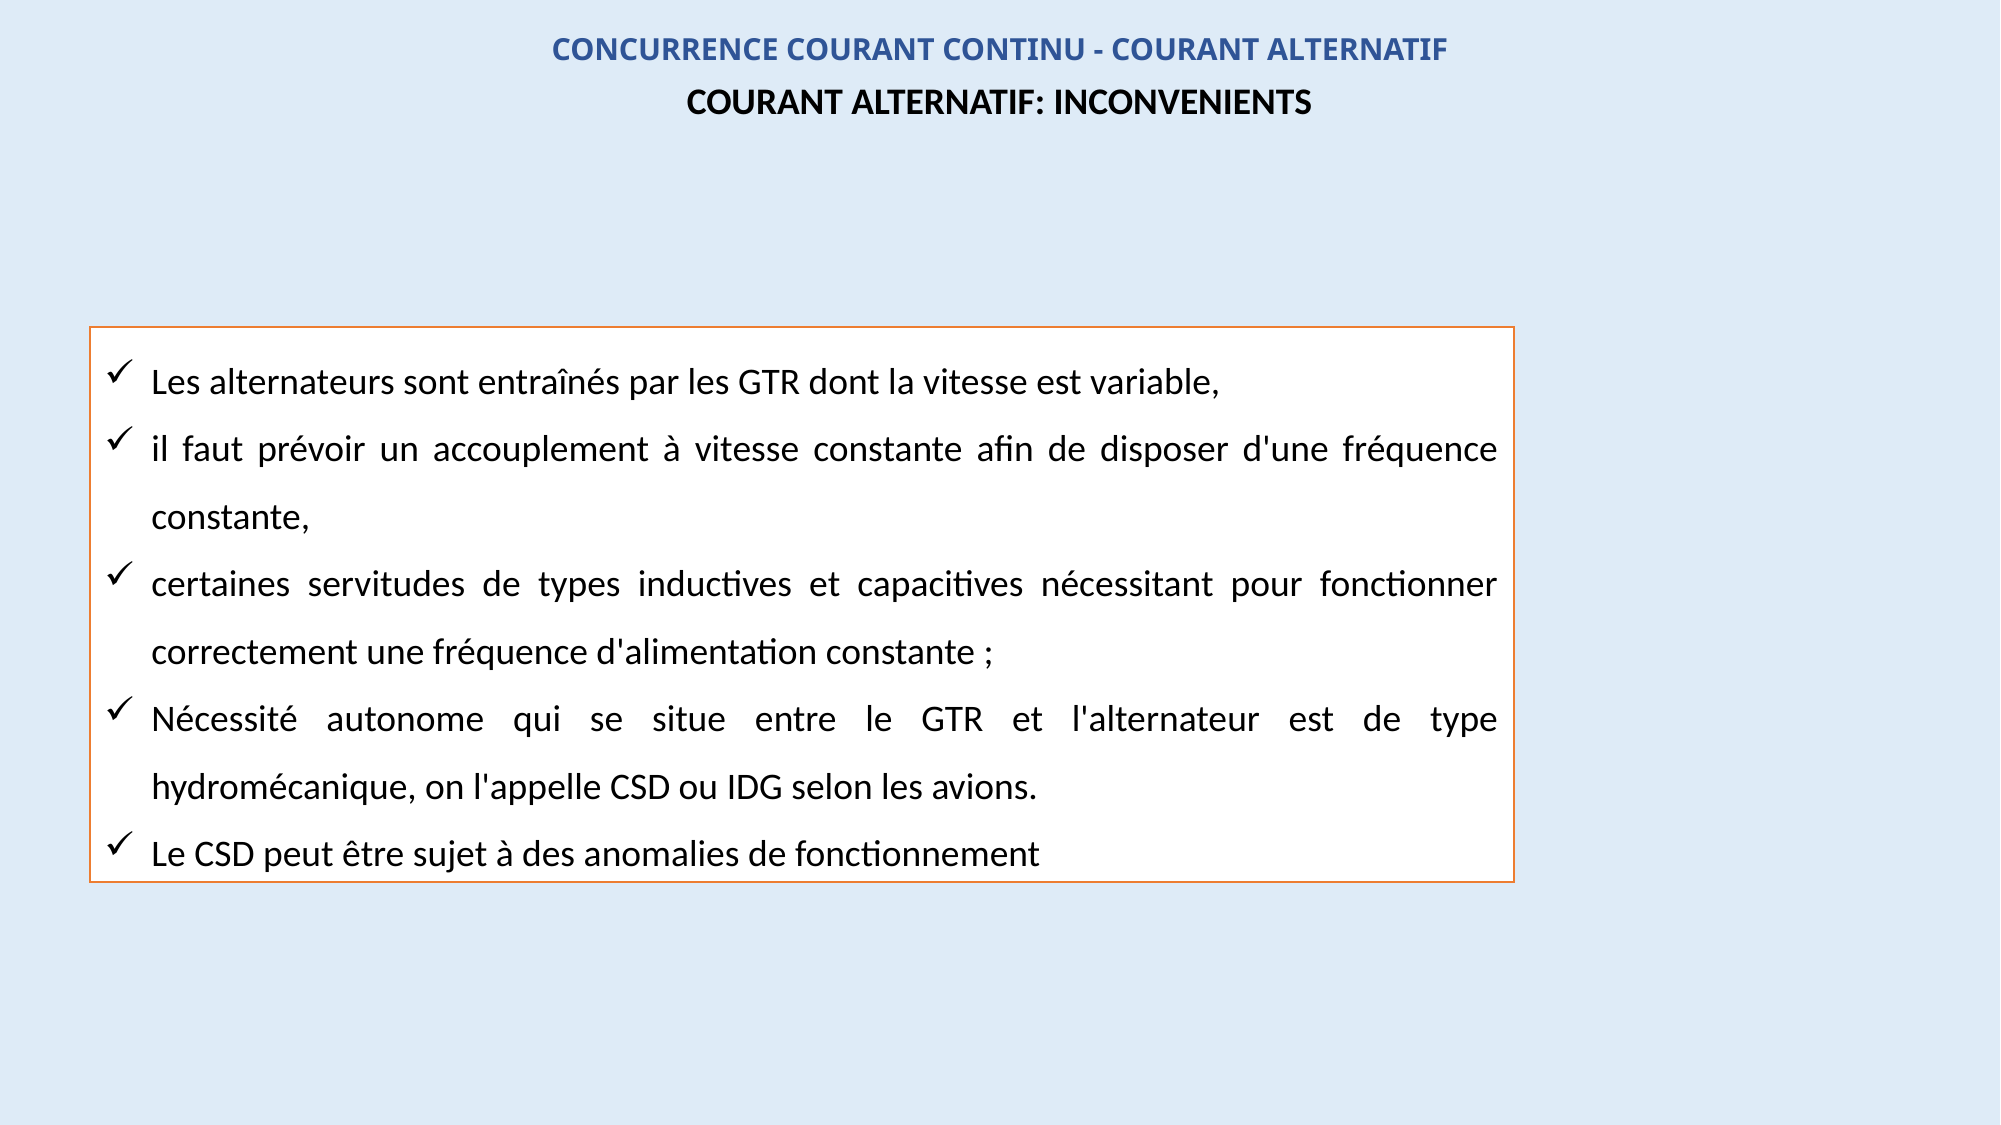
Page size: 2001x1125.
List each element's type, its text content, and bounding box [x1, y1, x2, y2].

title CONCURRENCE COURANT CONTINU - COURANT ALTERNATIF [505, 16, 1495, 85]
text_box COURANT ALTERNATIF: INCONVENIENTS [672, 69, 1328, 130]
text_box Les alternateurs sont entraînés par les GTR dont la vitesse est variable, il faut prévoir un accouplement à vitesse constante afin de disposer d'une fréquence constante, certaines servitudes de types inductives et capacitives nécessitant pour fonctionner correctement une fréquence d'alimentation constante ; Nécessité autonome qui se situe entre le GTR et l'alternateur est de type hydromécanique, on l'appelle CSD ou IDG selon les avions. Le CSD peut être sujet à des anomalies de fonctionnement [89, 326, 1515, 883]
